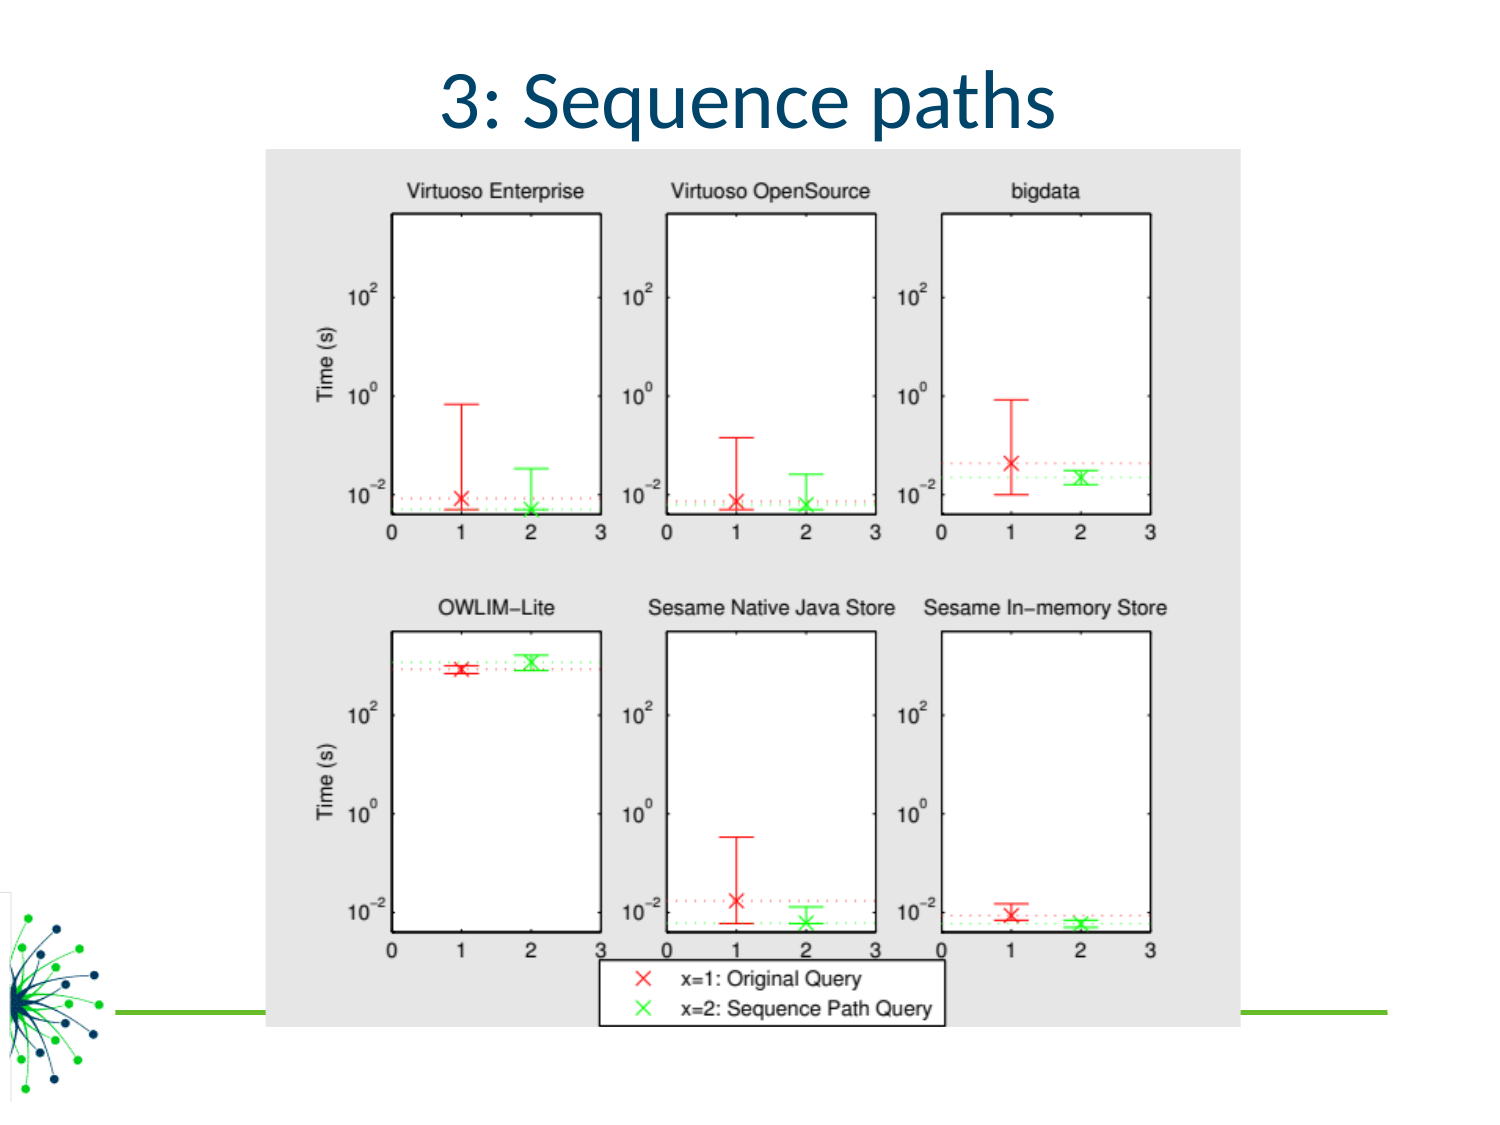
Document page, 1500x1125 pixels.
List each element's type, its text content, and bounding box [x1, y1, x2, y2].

picture [265, 148, 1241, 1027]
title 3: Sequence paths [73, 1, 1424, 189]
picture [0, 862, 116, 1102]
